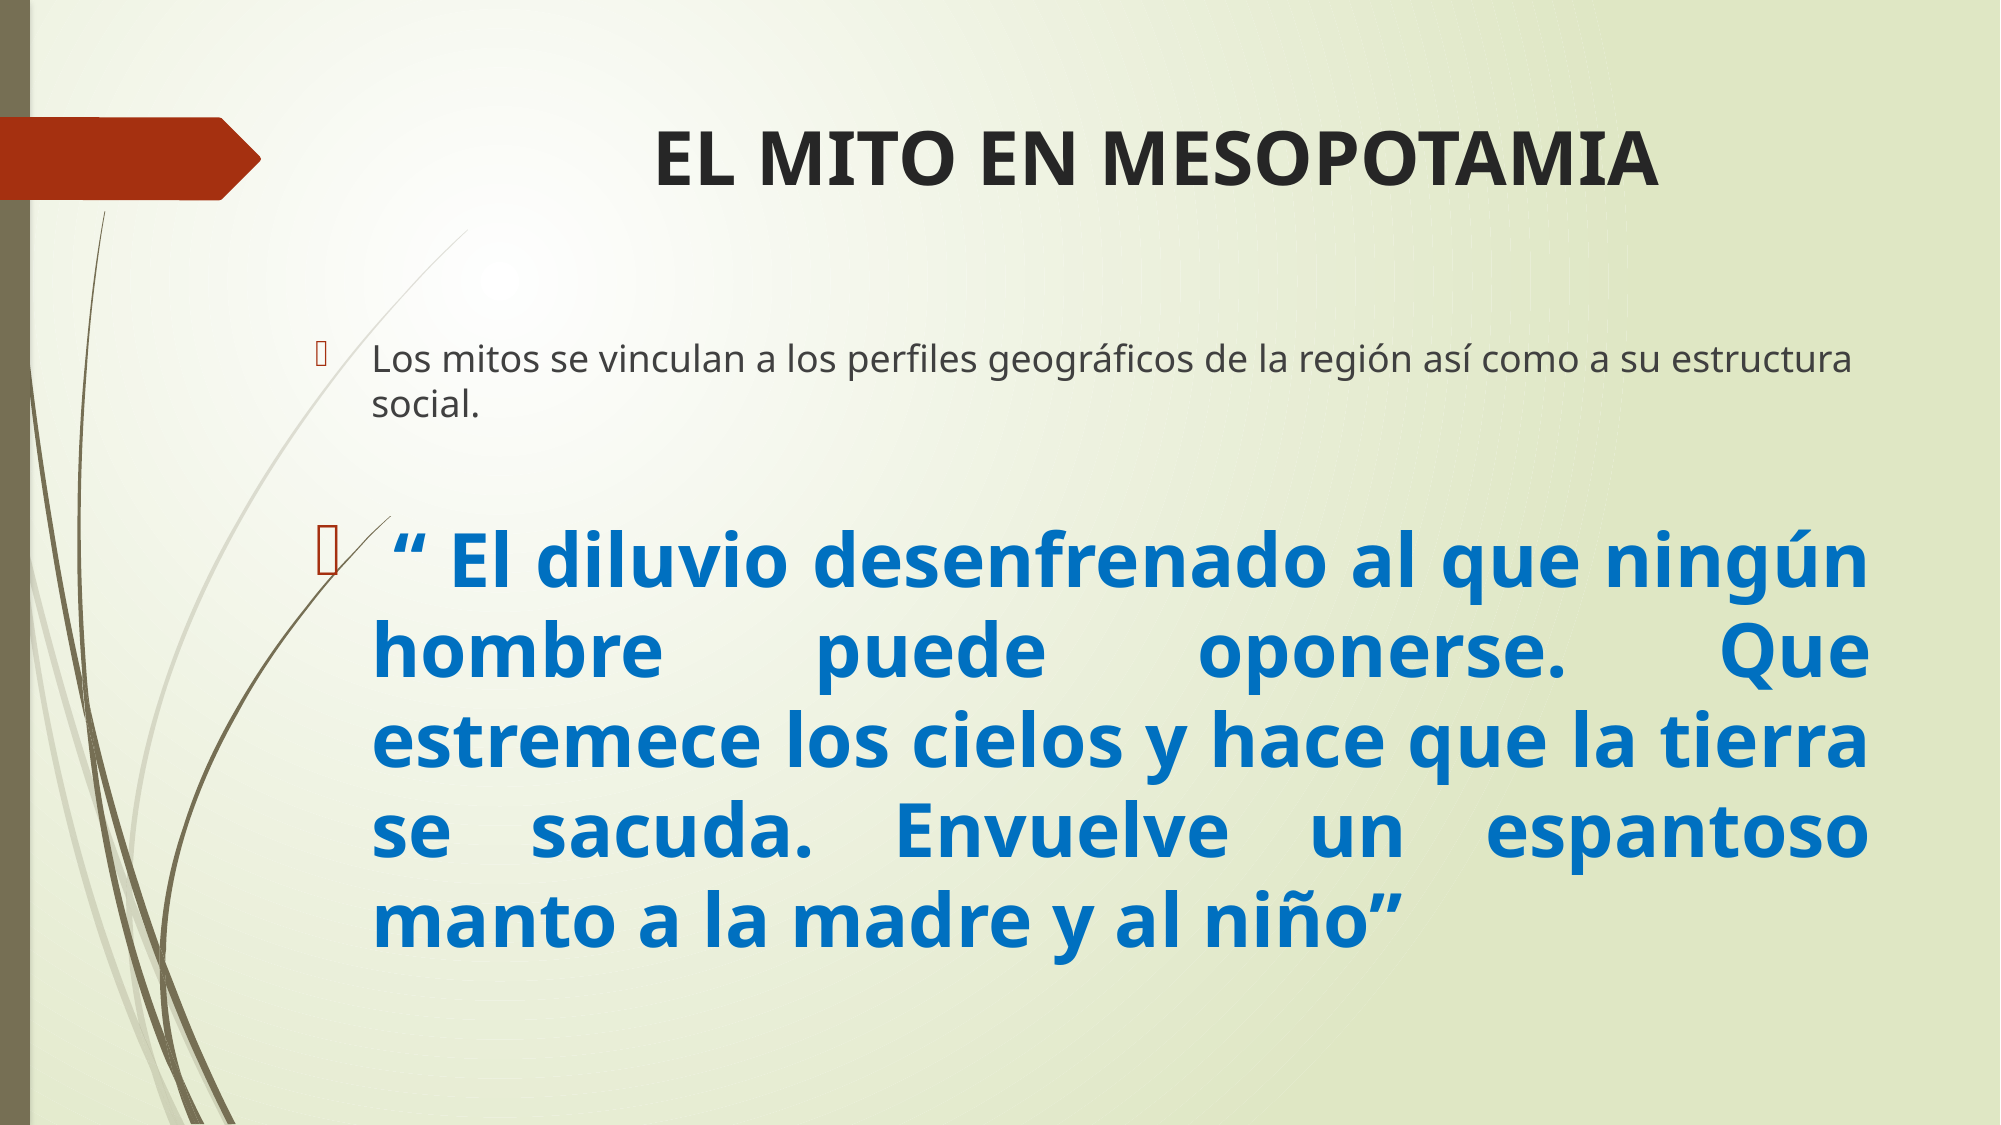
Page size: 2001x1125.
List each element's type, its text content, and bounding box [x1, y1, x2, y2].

title EL MITO EN MESOPOTAMIA [425, 102, 1888, 196]
list Los mitos se vinculan a los perfiles geográficos de la región así como a su estructura social. “ El diluvio desenfrenado al que ningún hombre puede oponerse. Que estremece los cielos y hace que la tierra se sacuda. Envuelve un espantoso manto a la madre y al niño” [300, 196, 1888, 1059]
